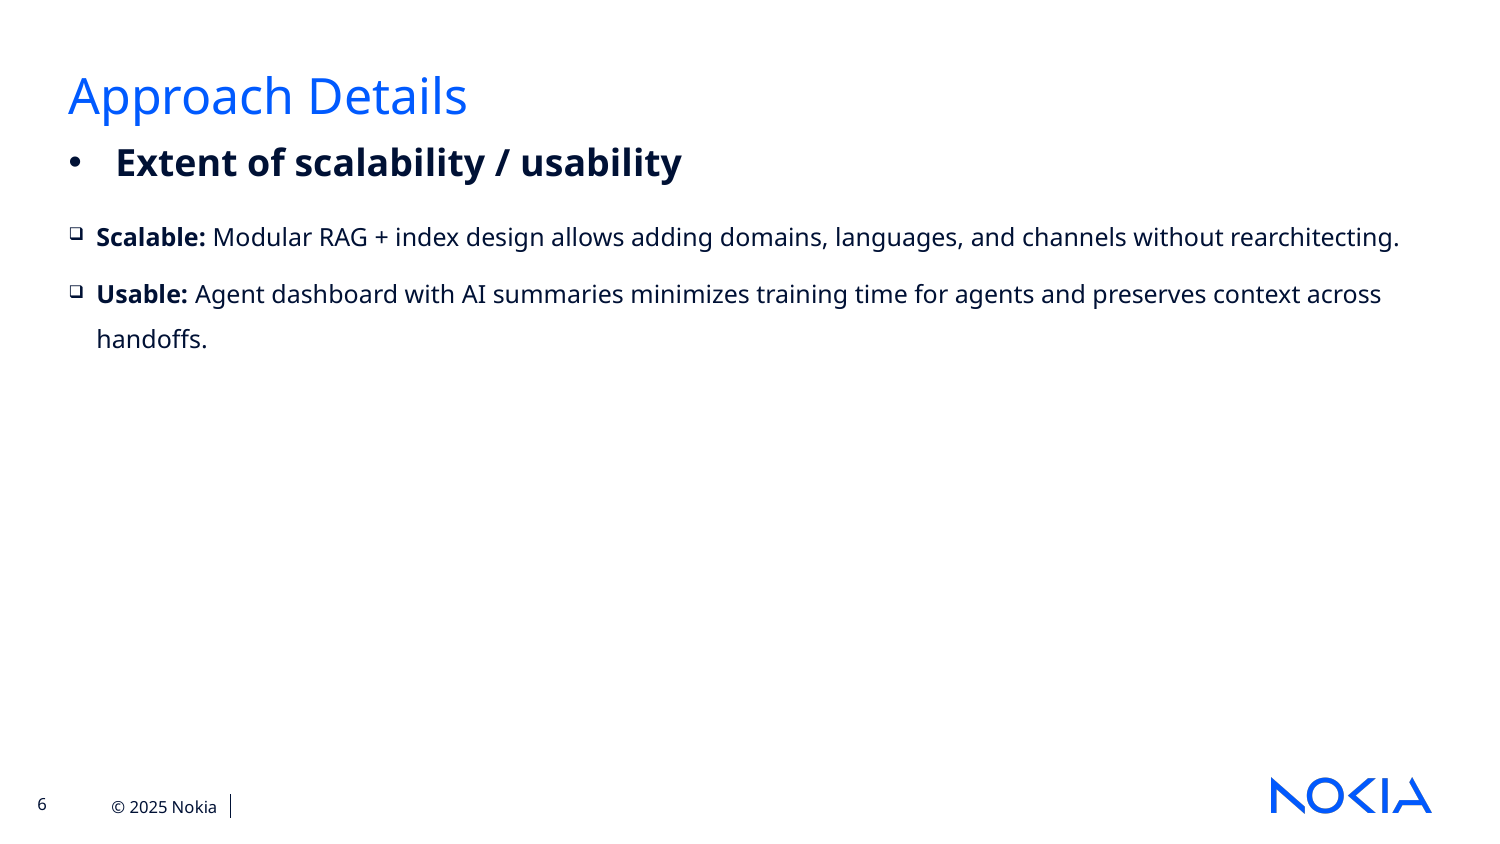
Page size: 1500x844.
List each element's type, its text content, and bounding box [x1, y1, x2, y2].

title Approach Details [68, 64, 1432, 122]
list Extent of scalability / usability [68, 139, 1432, 196]
list Scalable: Modular RAG + index design allows adding domains, languages, and channels without rearchitecting. Usable: Agent dashboard with AI summaries minimizes training time for agents and preserves context across handoffs. [68, 206, 1432, 373]
picture [1271, 777, 1432, 814]
